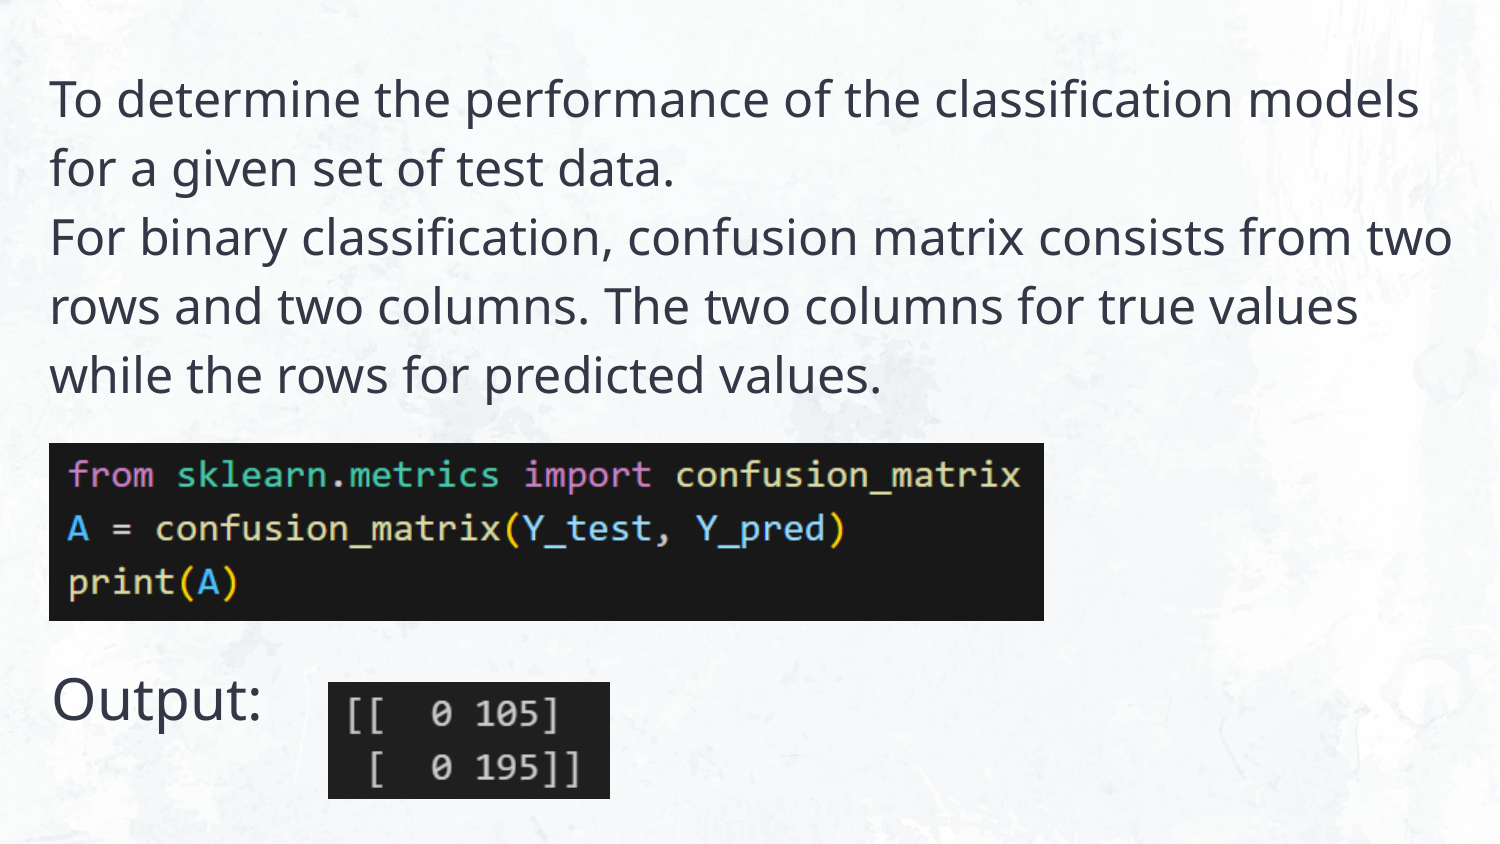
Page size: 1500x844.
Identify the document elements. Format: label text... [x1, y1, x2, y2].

text_box Output: [37, 654, 278, 740]
title To determine the performance of the classification models for a given set of test data. For binary classification, confusion matrix consists from two rows and two columns. The two columns for true values while the rows for predicted values. [34, 52, 1479, 410]
picture [0, 0, 1500, 844]
